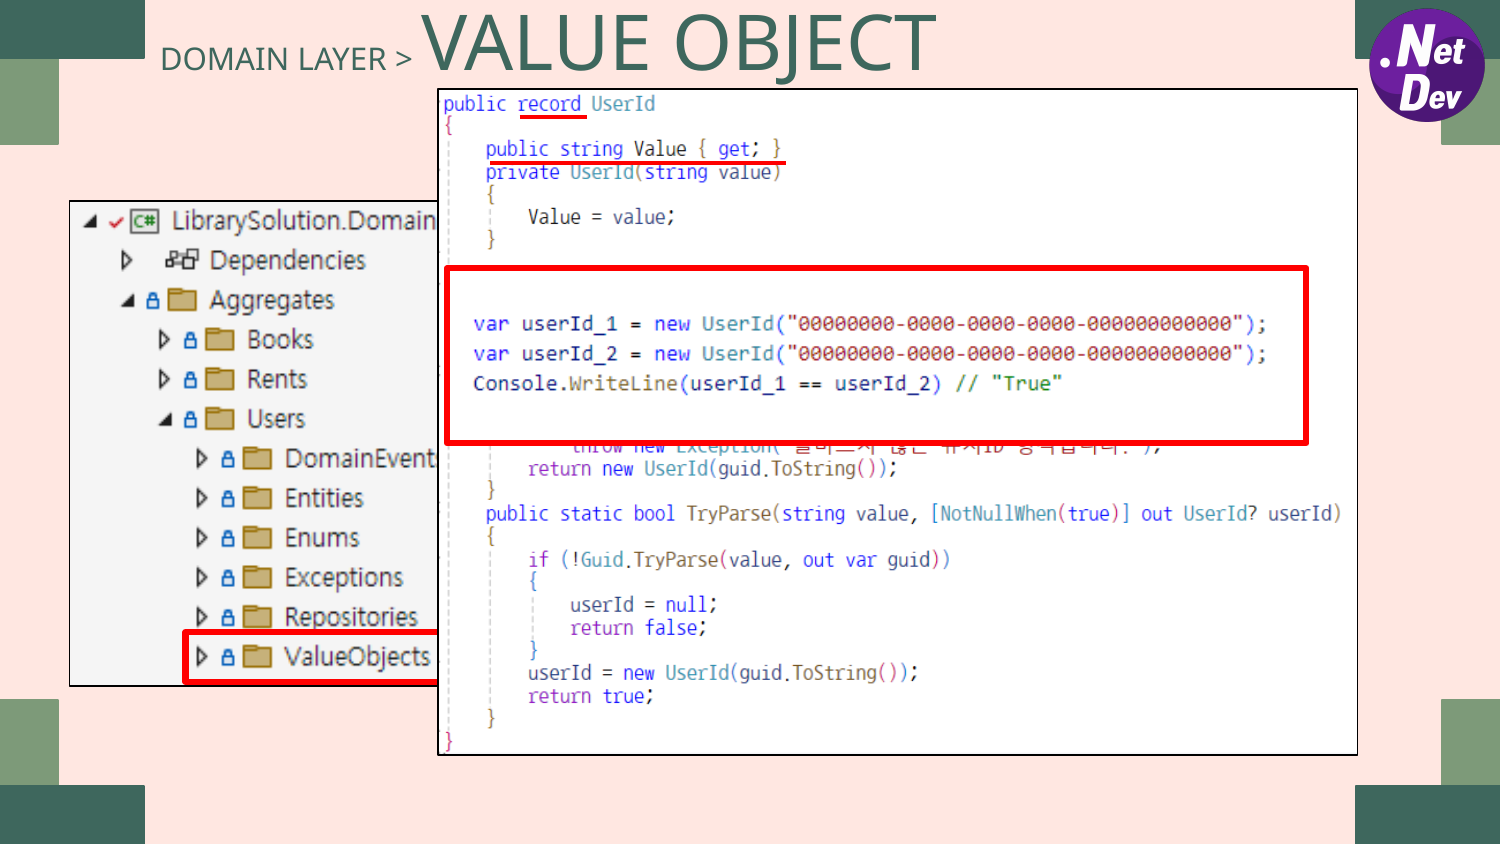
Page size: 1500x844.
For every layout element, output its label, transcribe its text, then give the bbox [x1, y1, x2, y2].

picture [69, 0, 1500, 755]
title DOMAIN LAYER > VALUE OBJECT [144, 0, 1354, 80]
